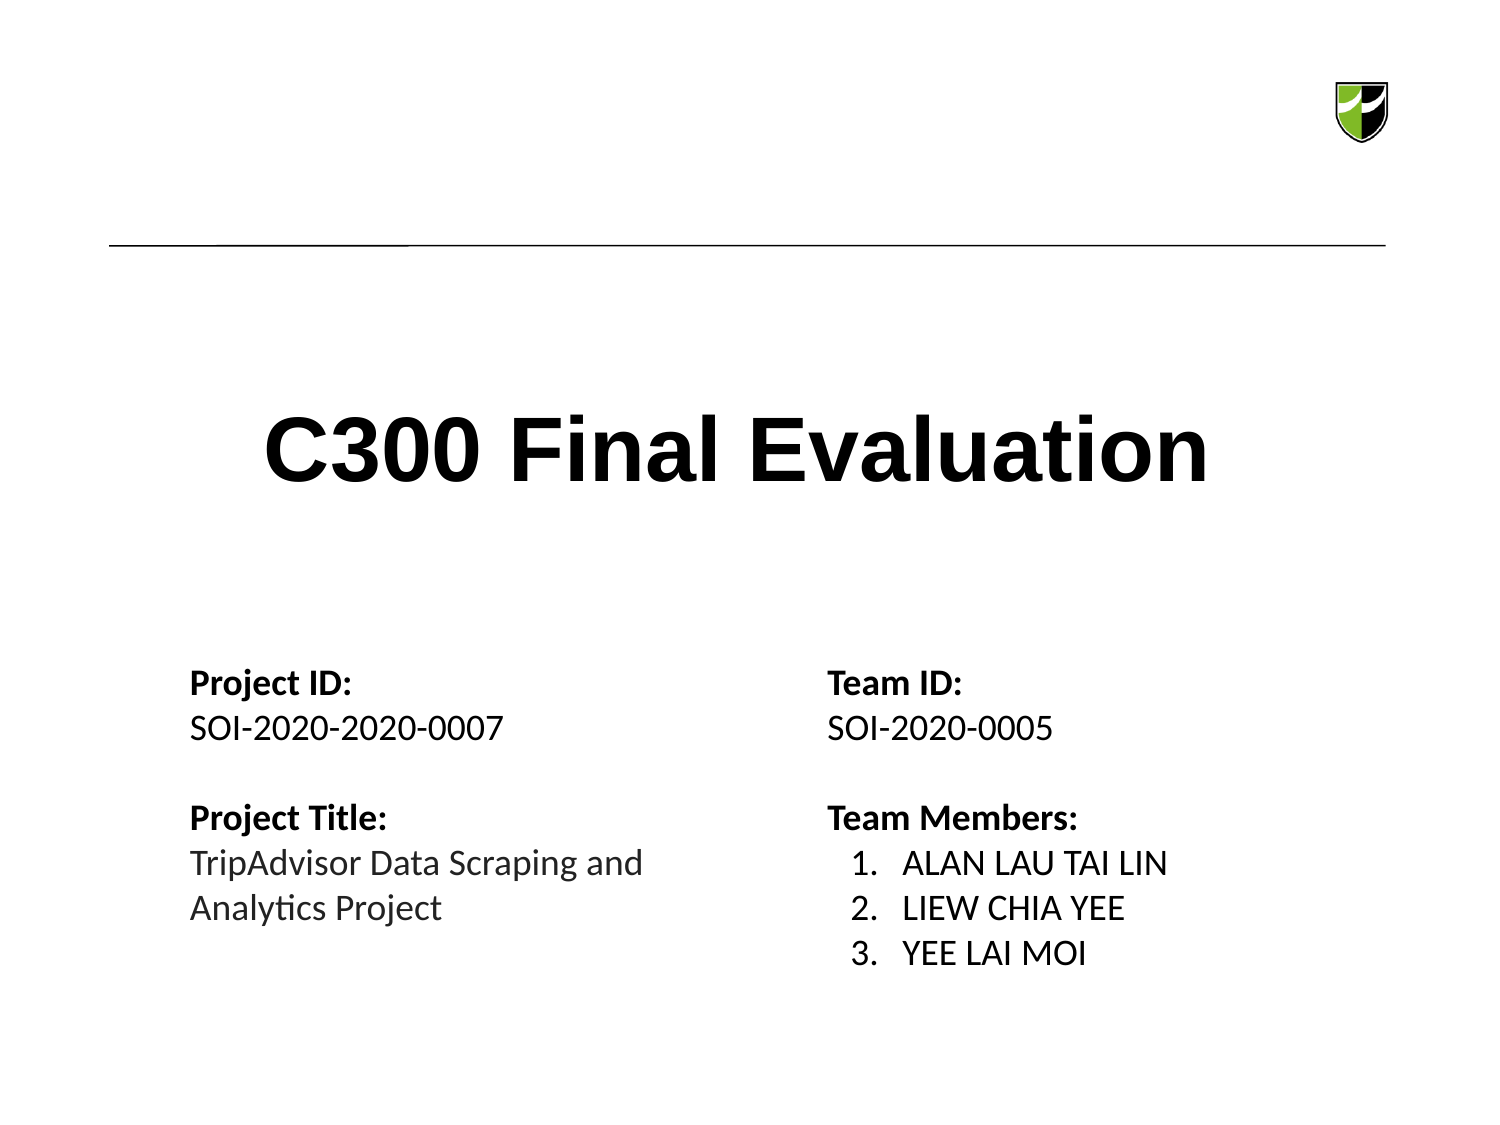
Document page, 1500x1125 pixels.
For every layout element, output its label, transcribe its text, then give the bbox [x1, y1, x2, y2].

title C300 Final Evaluation [112, 324, 1389, 565]
text_box Team ID: SOI-2020-0005 Team Members: ALAN LAU TAI LIN LIEW CHIA YEE YEE LAI MOI [812, 649, 1325, 1029]
picture [1335, 75, 1393, 143]
text_box Project ID: SOI-2020-2020-0007 Project Title: TripAdvisor Data Scraping and Analytics Project [174, 649, 675, 893]
